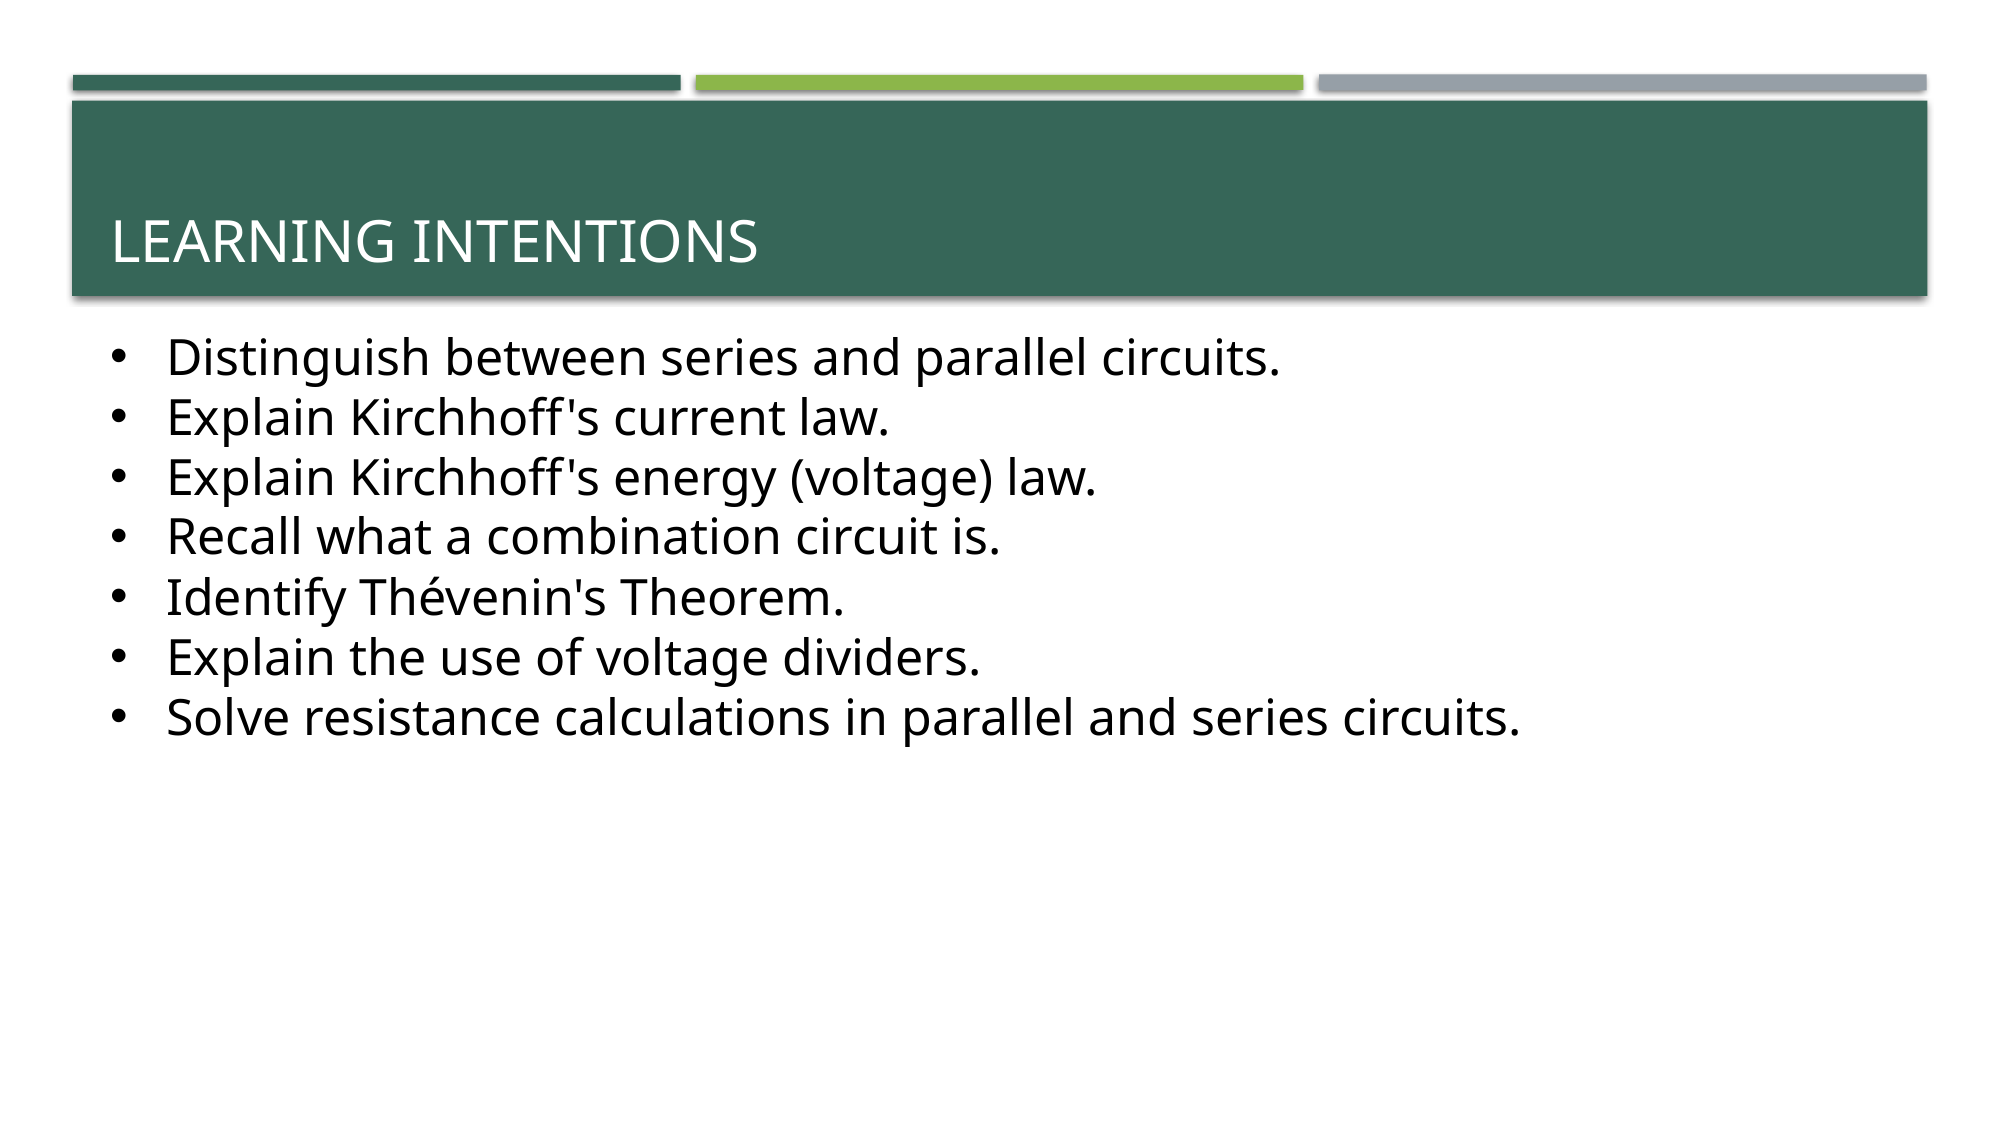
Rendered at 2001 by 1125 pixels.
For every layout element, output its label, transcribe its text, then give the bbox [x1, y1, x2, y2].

text_box Distinguish between series and parallel circuits. Explain Kirchhoff's current law. Explain Kirchhoff's energy (voltage) law. Recall what a combination circuit is. Identify Thévenin's Theorem. Explain the use of voltage dividers. Solve resistance calculations in parallel and series circuits. [95, 317, 1863, 813]
title Learning Intentions [95, 115, 1905, 282]
